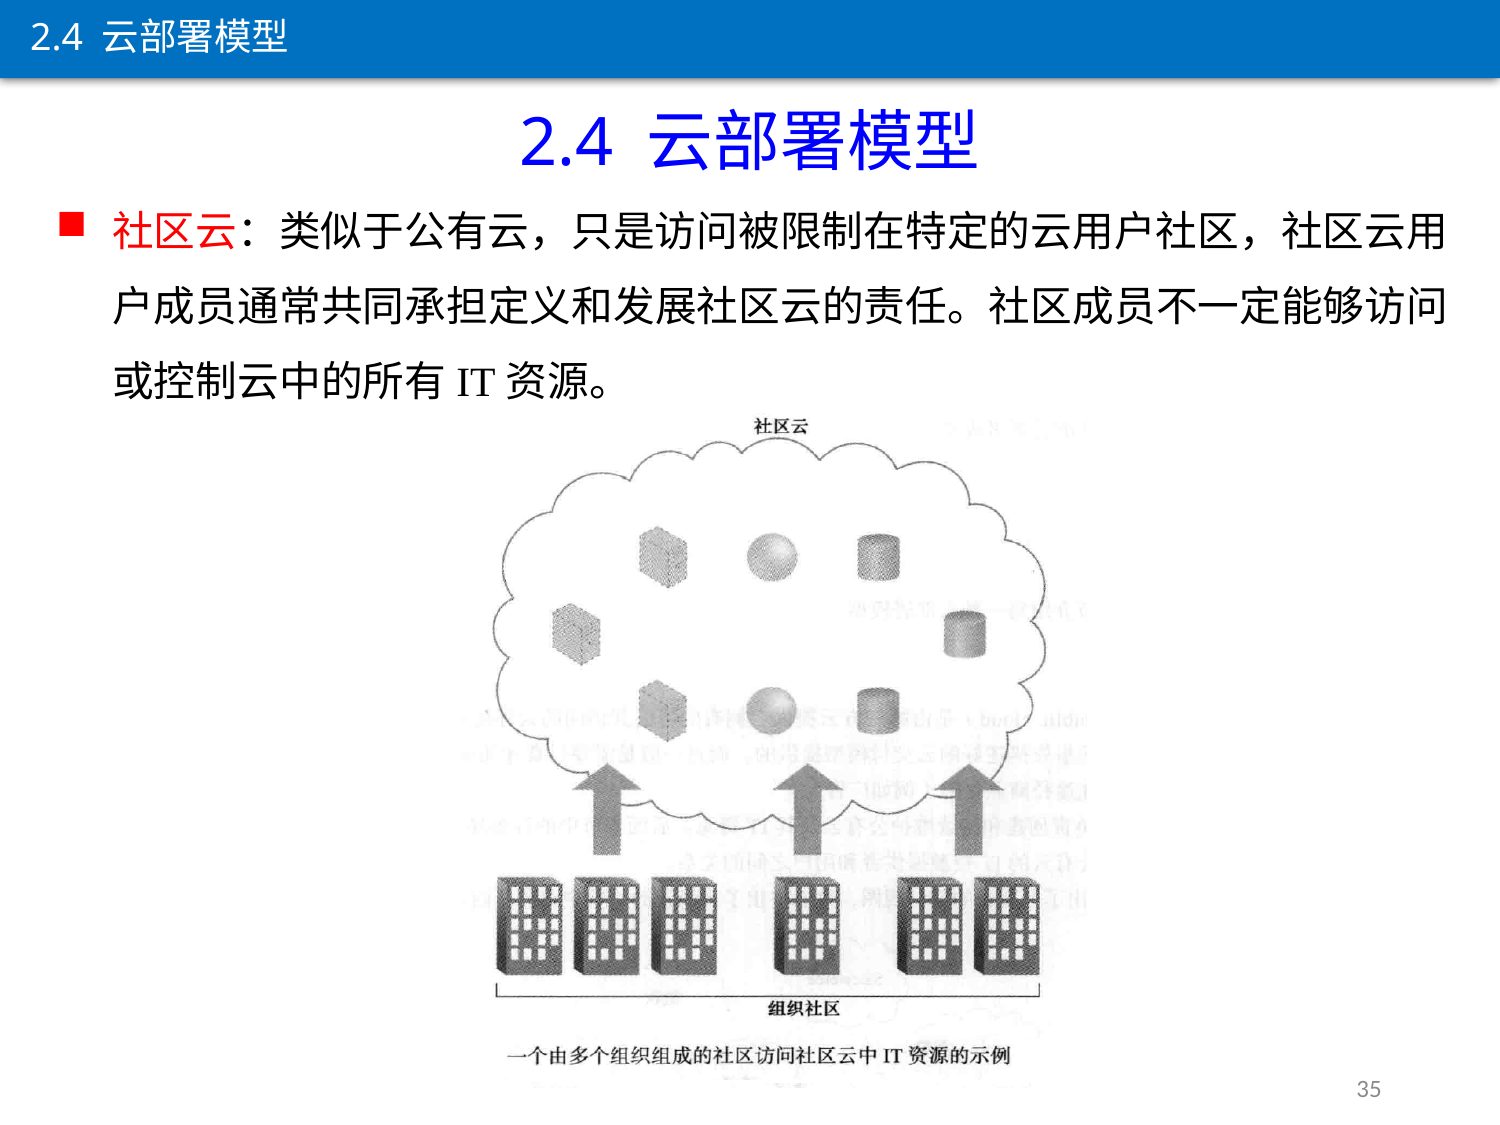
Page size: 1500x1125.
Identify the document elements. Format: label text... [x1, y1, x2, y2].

text_box 2.4 云部署模型 [0, 91, 1500, 187]
text_box 2.4 云部署模型 [15, 5, 305, 66]
text_box [0, 0, 1500, 79]
slide_number 35 [1059, 1057, 1397, 1118]
picture [451, 406, 1087, 1088]
text_box 社区云：类似于公有云，只是访问被限制在特定的云用户社区，社区云用户成员通常共同承担定义和发展社区云的责任。社区成员不一定能够访问或控制云中的所有IT资源。 [41, 172, 1471, 413]
